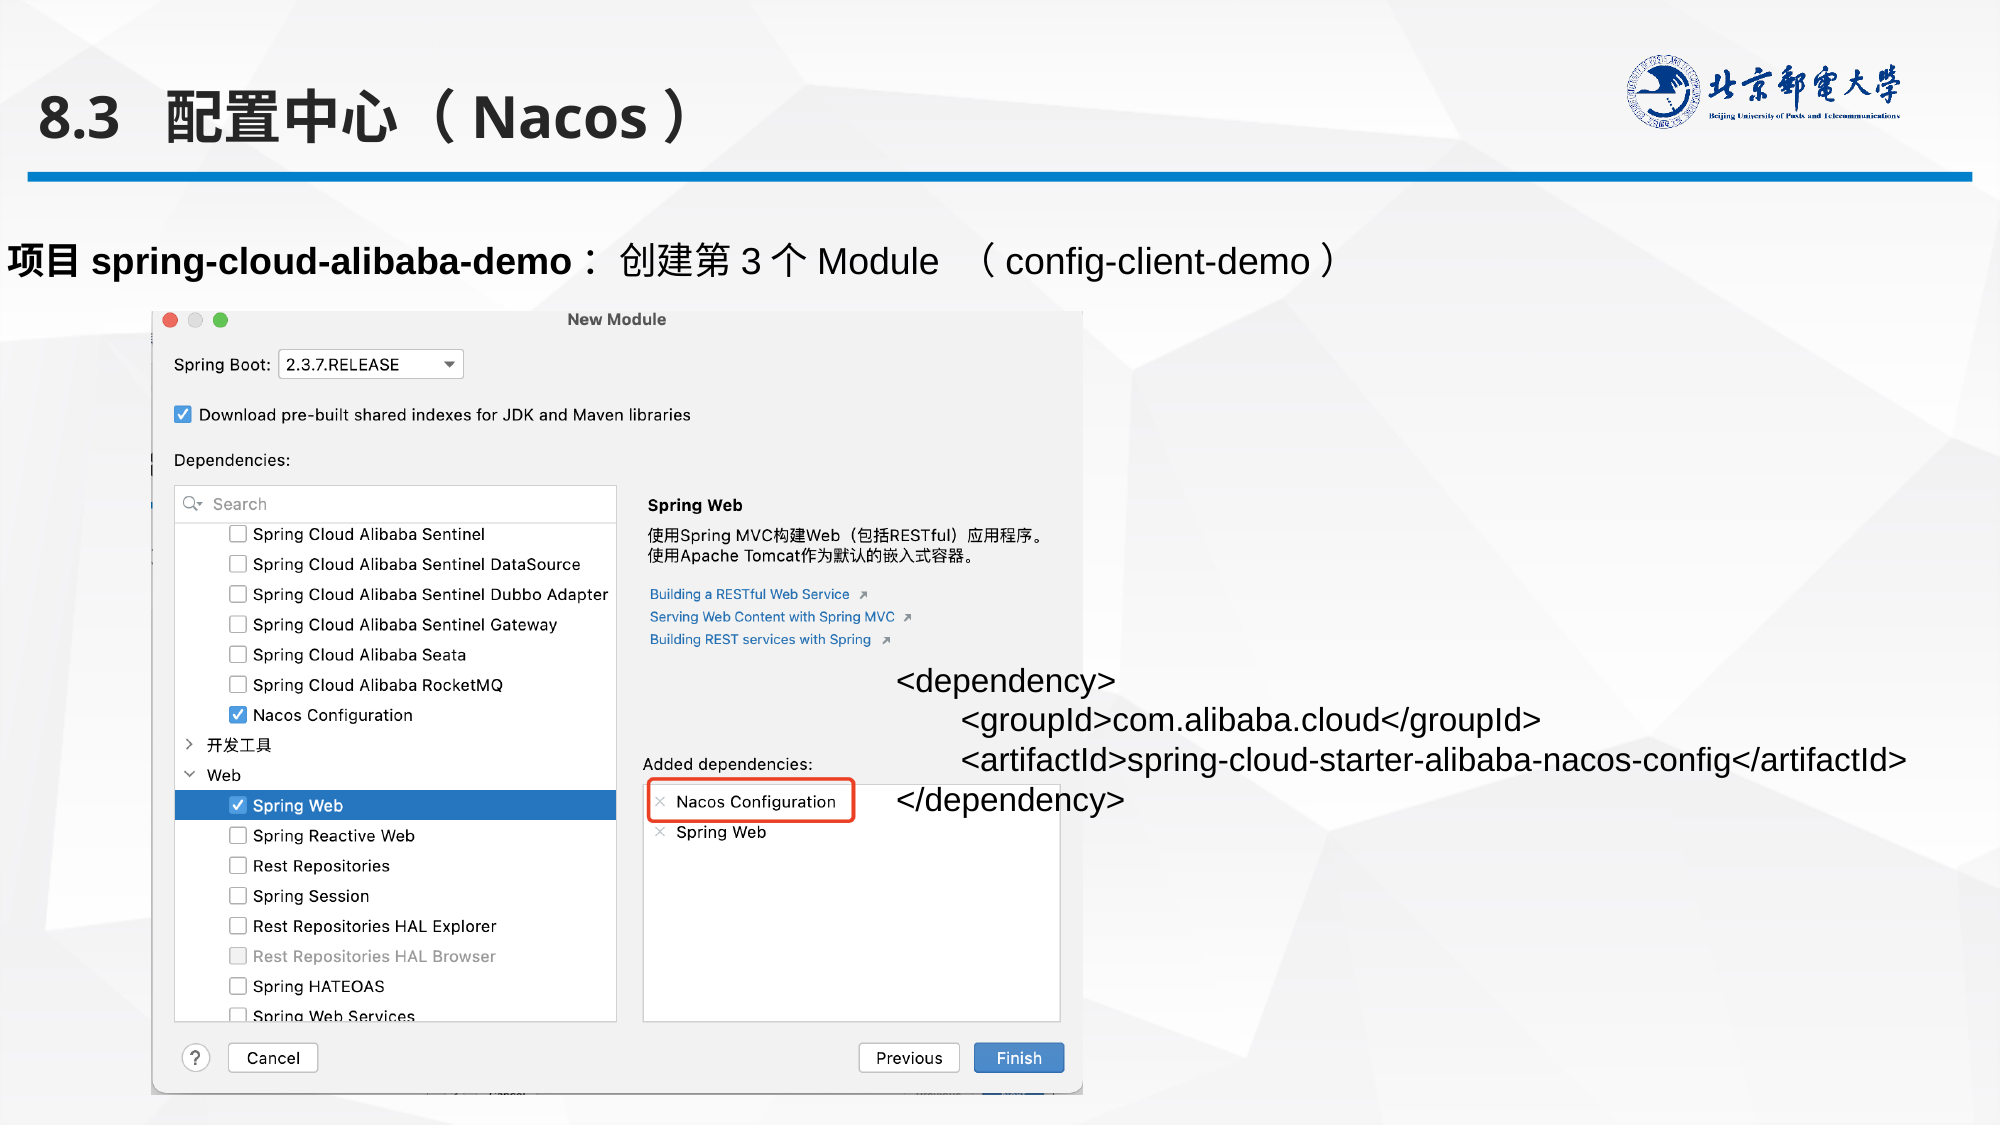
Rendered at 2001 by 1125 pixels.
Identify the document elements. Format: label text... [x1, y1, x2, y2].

text_box <dependency> <groupId>com.alibaba.cloud</groupId> <artifactId>spring-cloud-starter-alibaba-nacos-config</artifactId> </dependency> [1083, 651, 2000, 826]
text_box 8.3 配置中心（Nacos） [23, 73, 1083, 158]
text_box 项目spring-cloud-alibaba-demo：创建第3个Module （config-client-demo） [0, 229, 1373, 290]
text_box [26, 171, 1973, 183]
picture [0, 0, 2000, 1125]
